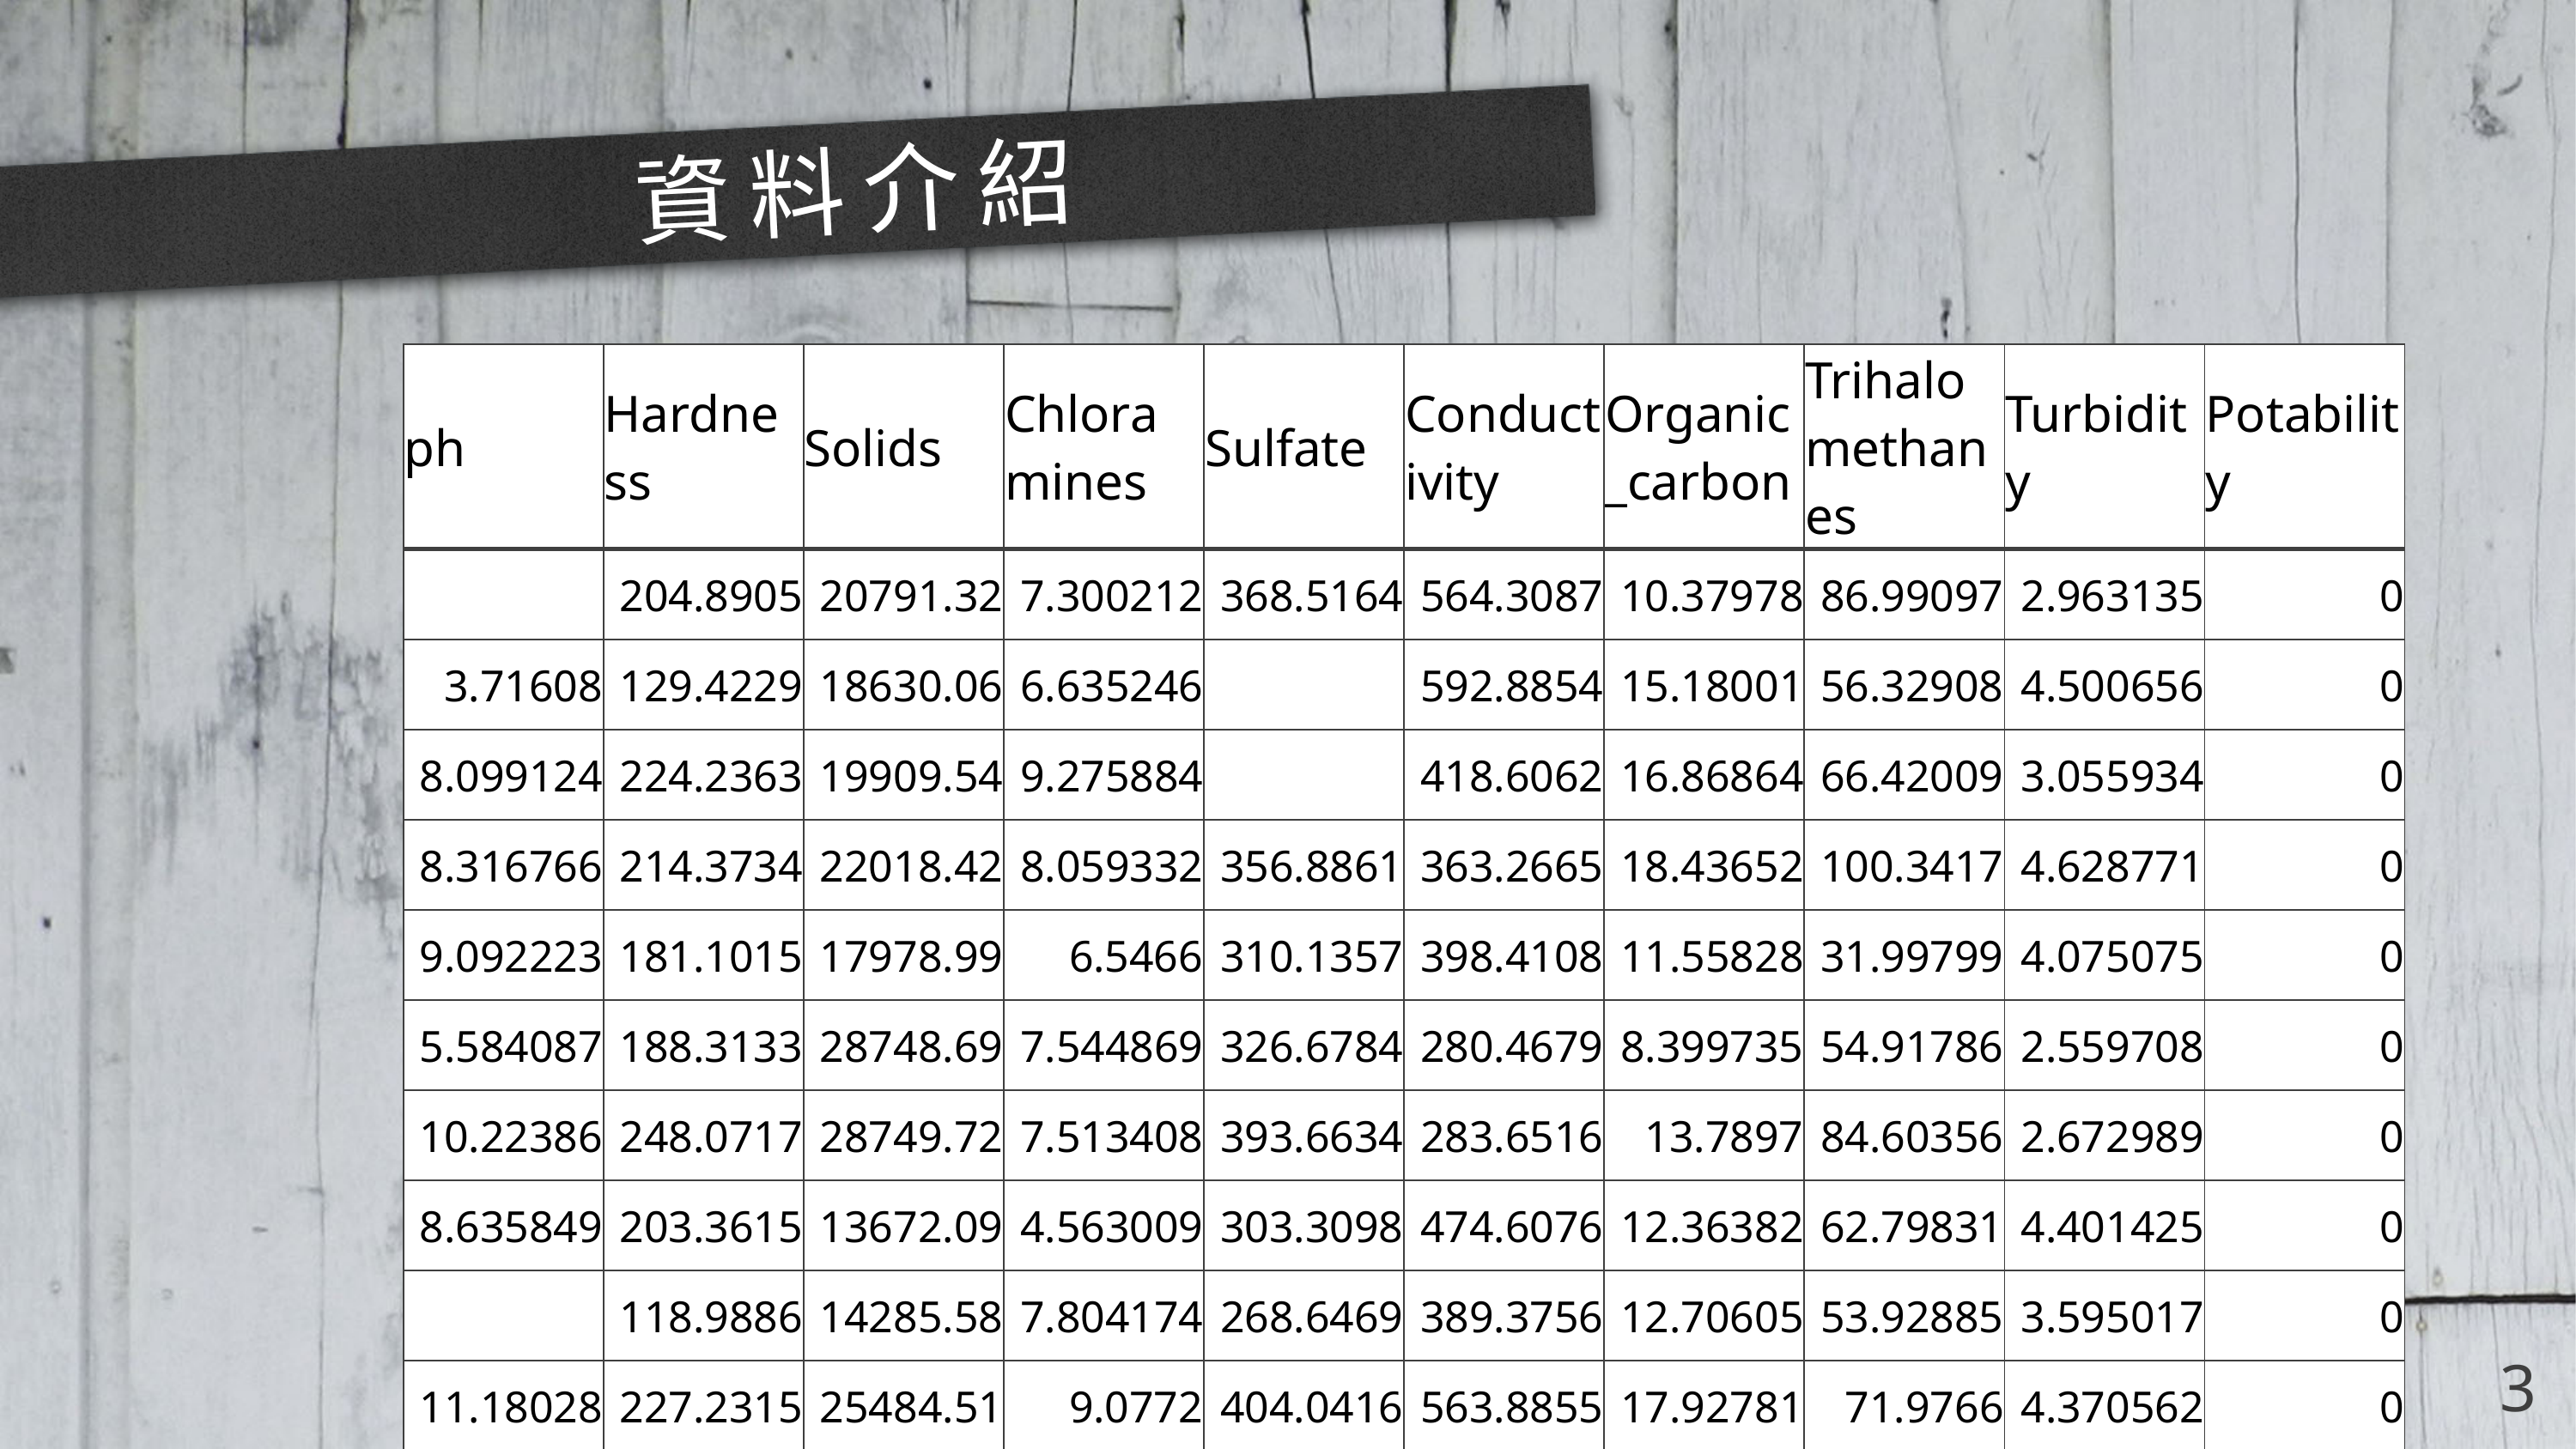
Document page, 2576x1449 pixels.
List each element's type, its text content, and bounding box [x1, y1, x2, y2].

table_cell 19909.54 [805, 731, 1003, 819]
table_cell 4.370562 [2005, 1361, 2204, 1449]
table_cell 224.2363 [605, 731, 803, 819]
table_cell 10.37978 [1605, 551, 1803, 639]
table_cell 100.3417 [1805, 821, 2004, 909]
table_cell [404, 551, 603, 639]
table_cell 0 [2205, 640, 2404, 729]
table_cell 9.0772 [1005, 1361, 1203, 1449]
title 資料介紹 [125, 63, 1584, 313]
table_cell 303.3098 [1205, 1181, 1403, 1270]
table_cell 3.055934 [2005, 731, 2204, 819]
picture [0, 0, 2576, 1449]
table_cell 10.22386 [404, 1091, 603, 1179]
table_header Trihalomethanes [1805, 345, 2004, 547]
table_cell 129.4229 [605, 640, 803, 729]
table_cell 25484.51 [805, 1361, 1003, 1449]
table_cell 0 [2205, 1001, 2404, 1089]
table_cell 6.635246 [1005, 640, 1203, 729]
table_cell 56.32908 [1805, 640, 2004, 729]
table_cell 11.18028 [404, 1361, 603, 1449]
table_cell 18630.06 [805, 640, 1003, 729]
table_cell 0 [2205, 821, 2404, 909]
table_cell 8.099124 [404, 731, 603, 819]
table_cell 28748.69 [805, 1001, 1003, 1089]
table_cell 2.559708 [2005, 1001, 2204, 1089]
table_cell 248.0717 [605, 1091, 803, 1179]
table_cell 71.9766 [1805, 1361, 2004, 1449]
table_cell 203.3615 [605, 1181, 803, 1270]
table_cell 268.6469 [1205, 1271, 1403, 1360]
table_cell 326.6784 [1205, 1001, 1403, 1089]
table_cell 181.1015 [605, 911, 803, 999]
table_cell 4.075075 [2005, 911, 2204, 999]
table_cell 53.92885 [1805, 1271, 2004, 1360]
table_cell 4.628771 [2005, 821, 2204, 909]
table_cell 86.99097 [1805, 551, 2004, 639]
table_header Potability [2205, 345, 2404, 547]
table_cell 17978.99 [805, 911, 1003, 999]
table_cell 363.2665 [1405, 821, 1603, 909]
table_cell 7.544869 [1005, 1001, 1203, 1089]
table_header Solids [805, 345, 1003, 547]
table_cell 7.513408 [1005, 1091, 1203, 1179]
table_cell [1205, 640, 1403, 729]
table_cell 418.6062 [1405, 731, 1603, 819]
table_header Sulfate [1205, 345, 1403, 547]
table_cell 16.86864 [1605, 731, 1803, 819]
table_header ph [404, 345, 603, 547]
table_cell 62.79831 [1805, 1181, 2004, 1270]
table_cell 0 [2205, 551, 2404, 639]
table_cell 4.500656 [2005, 640, 2204, 729]
table_cell 7.804174 [1005, 1271, 1203, 1360]
table_header Organic_carbon [1605, 345, 1803, 547]
table_cell 3.595017 [2005, 1271, 2204, 1360]
table_cell 368.5164 [1205, 551, 1403, 639]
table_cell 22018.42 [805, 821, 1003, 909]
table_header Chloramines [1005, 345, 1203, 547]
table_cell 356.8861 [1205, 821, 1403, 909]
table_cell 0 [2205, 1181, 2404, 1270]
table_cell 4.401425 [2005, 1181, 2204, 1270]
table_cell 17.92781 [1605, 1361, 1803, 1449]
table_cell 0 [2205, 1091, 2404, 1179]
table_cell 6.5466 [1005, 911, 1203, 999]
table_cell 8.635849 [404, 1181, 603, 1270]
table_cell 9.092223 [404, 911, 603, 999]
table_header Turbidity [2005, 345, 2204, 547]
table_cell 4.563009 [1005, 1181, 1203, 1270]
table_cell 188.3133 [605, 1001, 803, 1089]
table_cell [1205, 731, 1403, 819]
table_cell 118.9886 [605, 1271, 803, 1360]
table_cell 280.4679 [1405, 1001, 1603, 1089]
table_cell [404, 1271, 603, 1360]
table_cell 13.7897 [1605, 1091, 1803, 1179]
table_cell 3.71608 [404, 640, 603, 729]
table_cell 8.399735 [1605, 1001, 1803, 1089]
table_cell 7.300212 [1005, 551, 1203, 639]
table_header Conductivity [1405, 345, 1603, 547]
table_cell 28749.72 [805, 1091, 1003, 1179]
table_cell 5.584087 [404, 1001, 603, 1089]
table_cell 404.0416 [1205, 1361, 1403, 1449]
table_cell 398.4108 [1405, 911, 1603, 999]
table_cell 0 [2205, 911, 2404, 999]
table_cell 2.672989 [2005, 1091, 2204, 1179]
table_cell 0 [2205, 731, 2404, 819]
table_cell 66.42009 [1805, 731, 2004, 819]
table_cell 592.8854 [1405, 640, 1603, 729]
table_cell 18.43652 [1605, 821, 1803, 909]
table_cell 54.91786 [1805, 1001, 2004, 1089]
table_cell 12.70605 [1605, 1271, 1803, 1360]
table_cell 9.275884 [1005, 731, 1203, 819]
table_cell 389.3756 [1405, 1271, 1603, 1360]
table_cell 214.3734 [605, 821, 803, 909]
table_cell 0 [2205, 1361, 2404, 1449]
table_cell 20791.32 [805, 551, 1003, 639]
table_cell 2.963135 [2005, 551, 2204, 639]
table_cell 84.60356 [1805, 1091, 2004, 1179]
table_cell 8.316766 [404, 821, 603, 909]
table_cell 0 [2205, 1271, 2404, 1360]
table_cell 13672.09 [805, 1181, 1003, 1270]
table_cell 14285.58 [805, 1271, 1003, 1360]
table_cell 204.8905 [605, 551, 803, 639]
table_cell 563.8855 [1405, 1361, 1603, 1449]
table_header Hardness [605, 345, 803, 547]
table_cell 8.059332 [1005, 821, 1203, 909]
table_cell 227.2315 [605, 1361, 803, 1449]
table_cell 15.18001 [1605, 640, 1803, 729]
table_cell 12.36382 [1605, 1181, 1803, 1270]
table_cell 474.6076 [1405, 1181, 1603, 1270]
table_cell 310.1357 [1205, 911, 1403, 999]
table_cell 283.6516 [1405, 1091, 1603, 1179]
table_cell 11.55828 [1605, 911, 1803, 999]
slide_number 3 [2405, 1353, 2549, 1430]
table_cell 393.6634 [1205, 1091, 1403, 1179]
table_cell 31.99799 [1805, 911, 2004, 999]
table_cell 564.3087 [1405, 551, 1603, 639]
